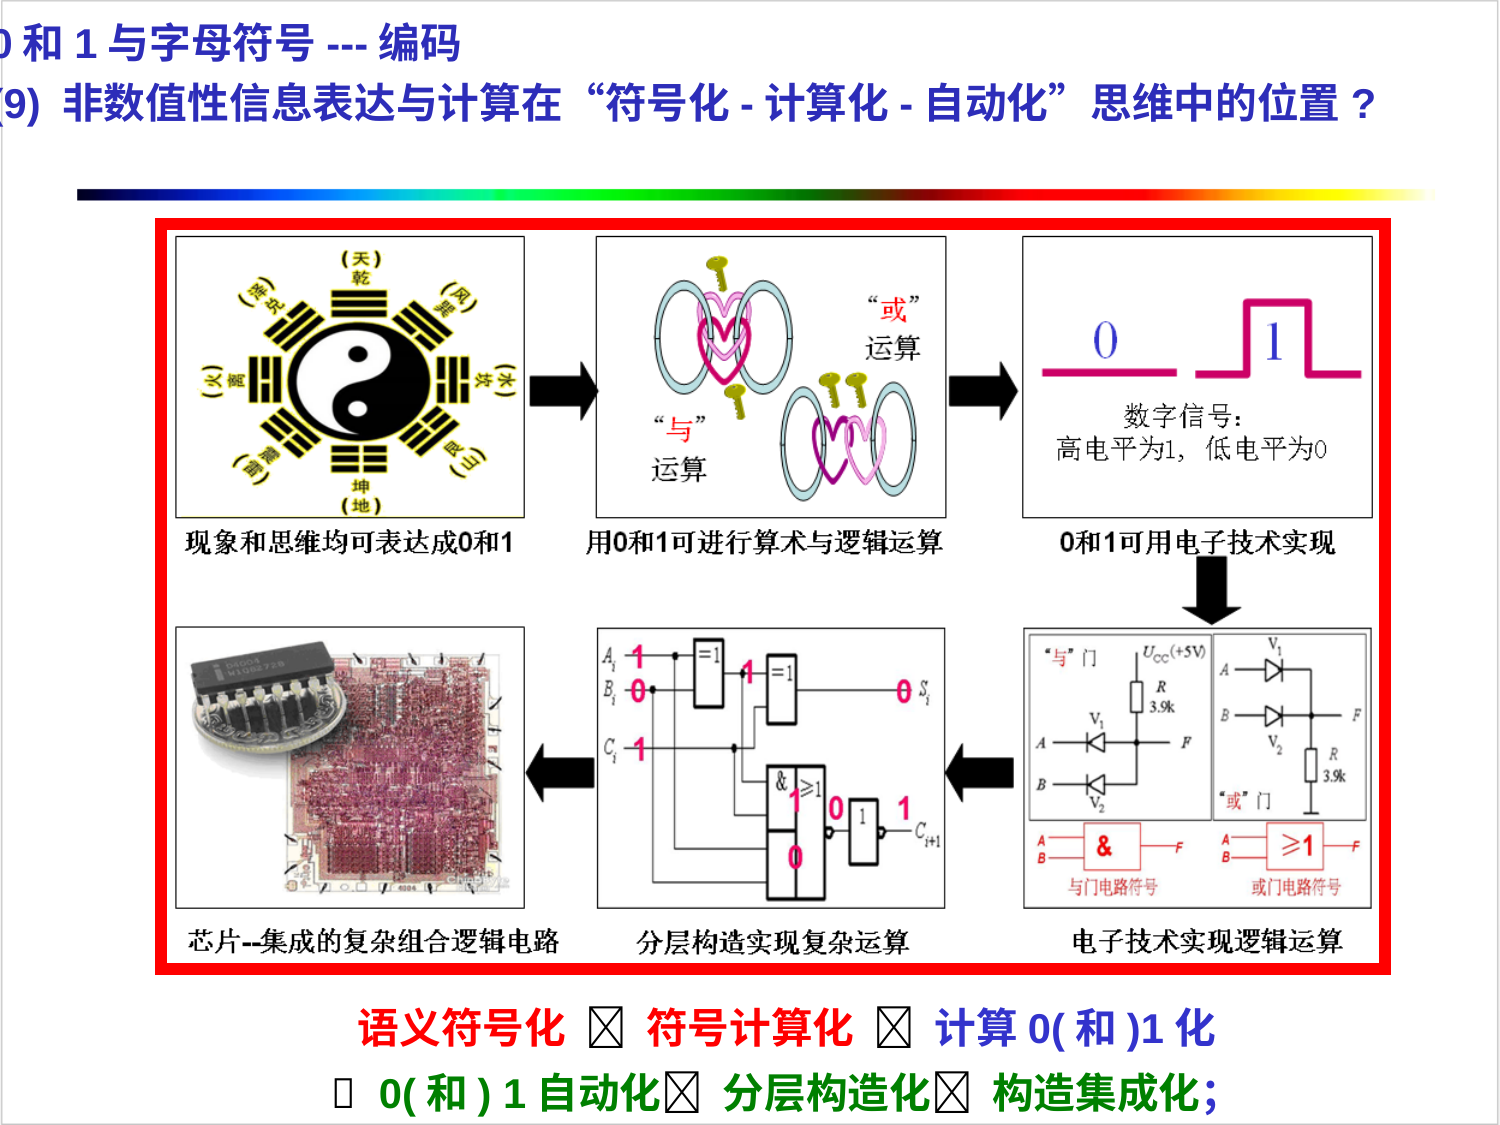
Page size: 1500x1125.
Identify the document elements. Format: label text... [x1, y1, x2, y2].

picture [0, 0, 1500, 1125]
text_box 语义符号化  符号计算化  计算0(和)1化  0(和) 1自动化 分层构造化 构造集成化； [234, 979, 1339, 1125]
text_box 0和1与字母符号---编码 (9) 非数值性信息表达与计算在“符号化-计算化-自动化”思维中的位置? [0, 0, 1392, 135]
